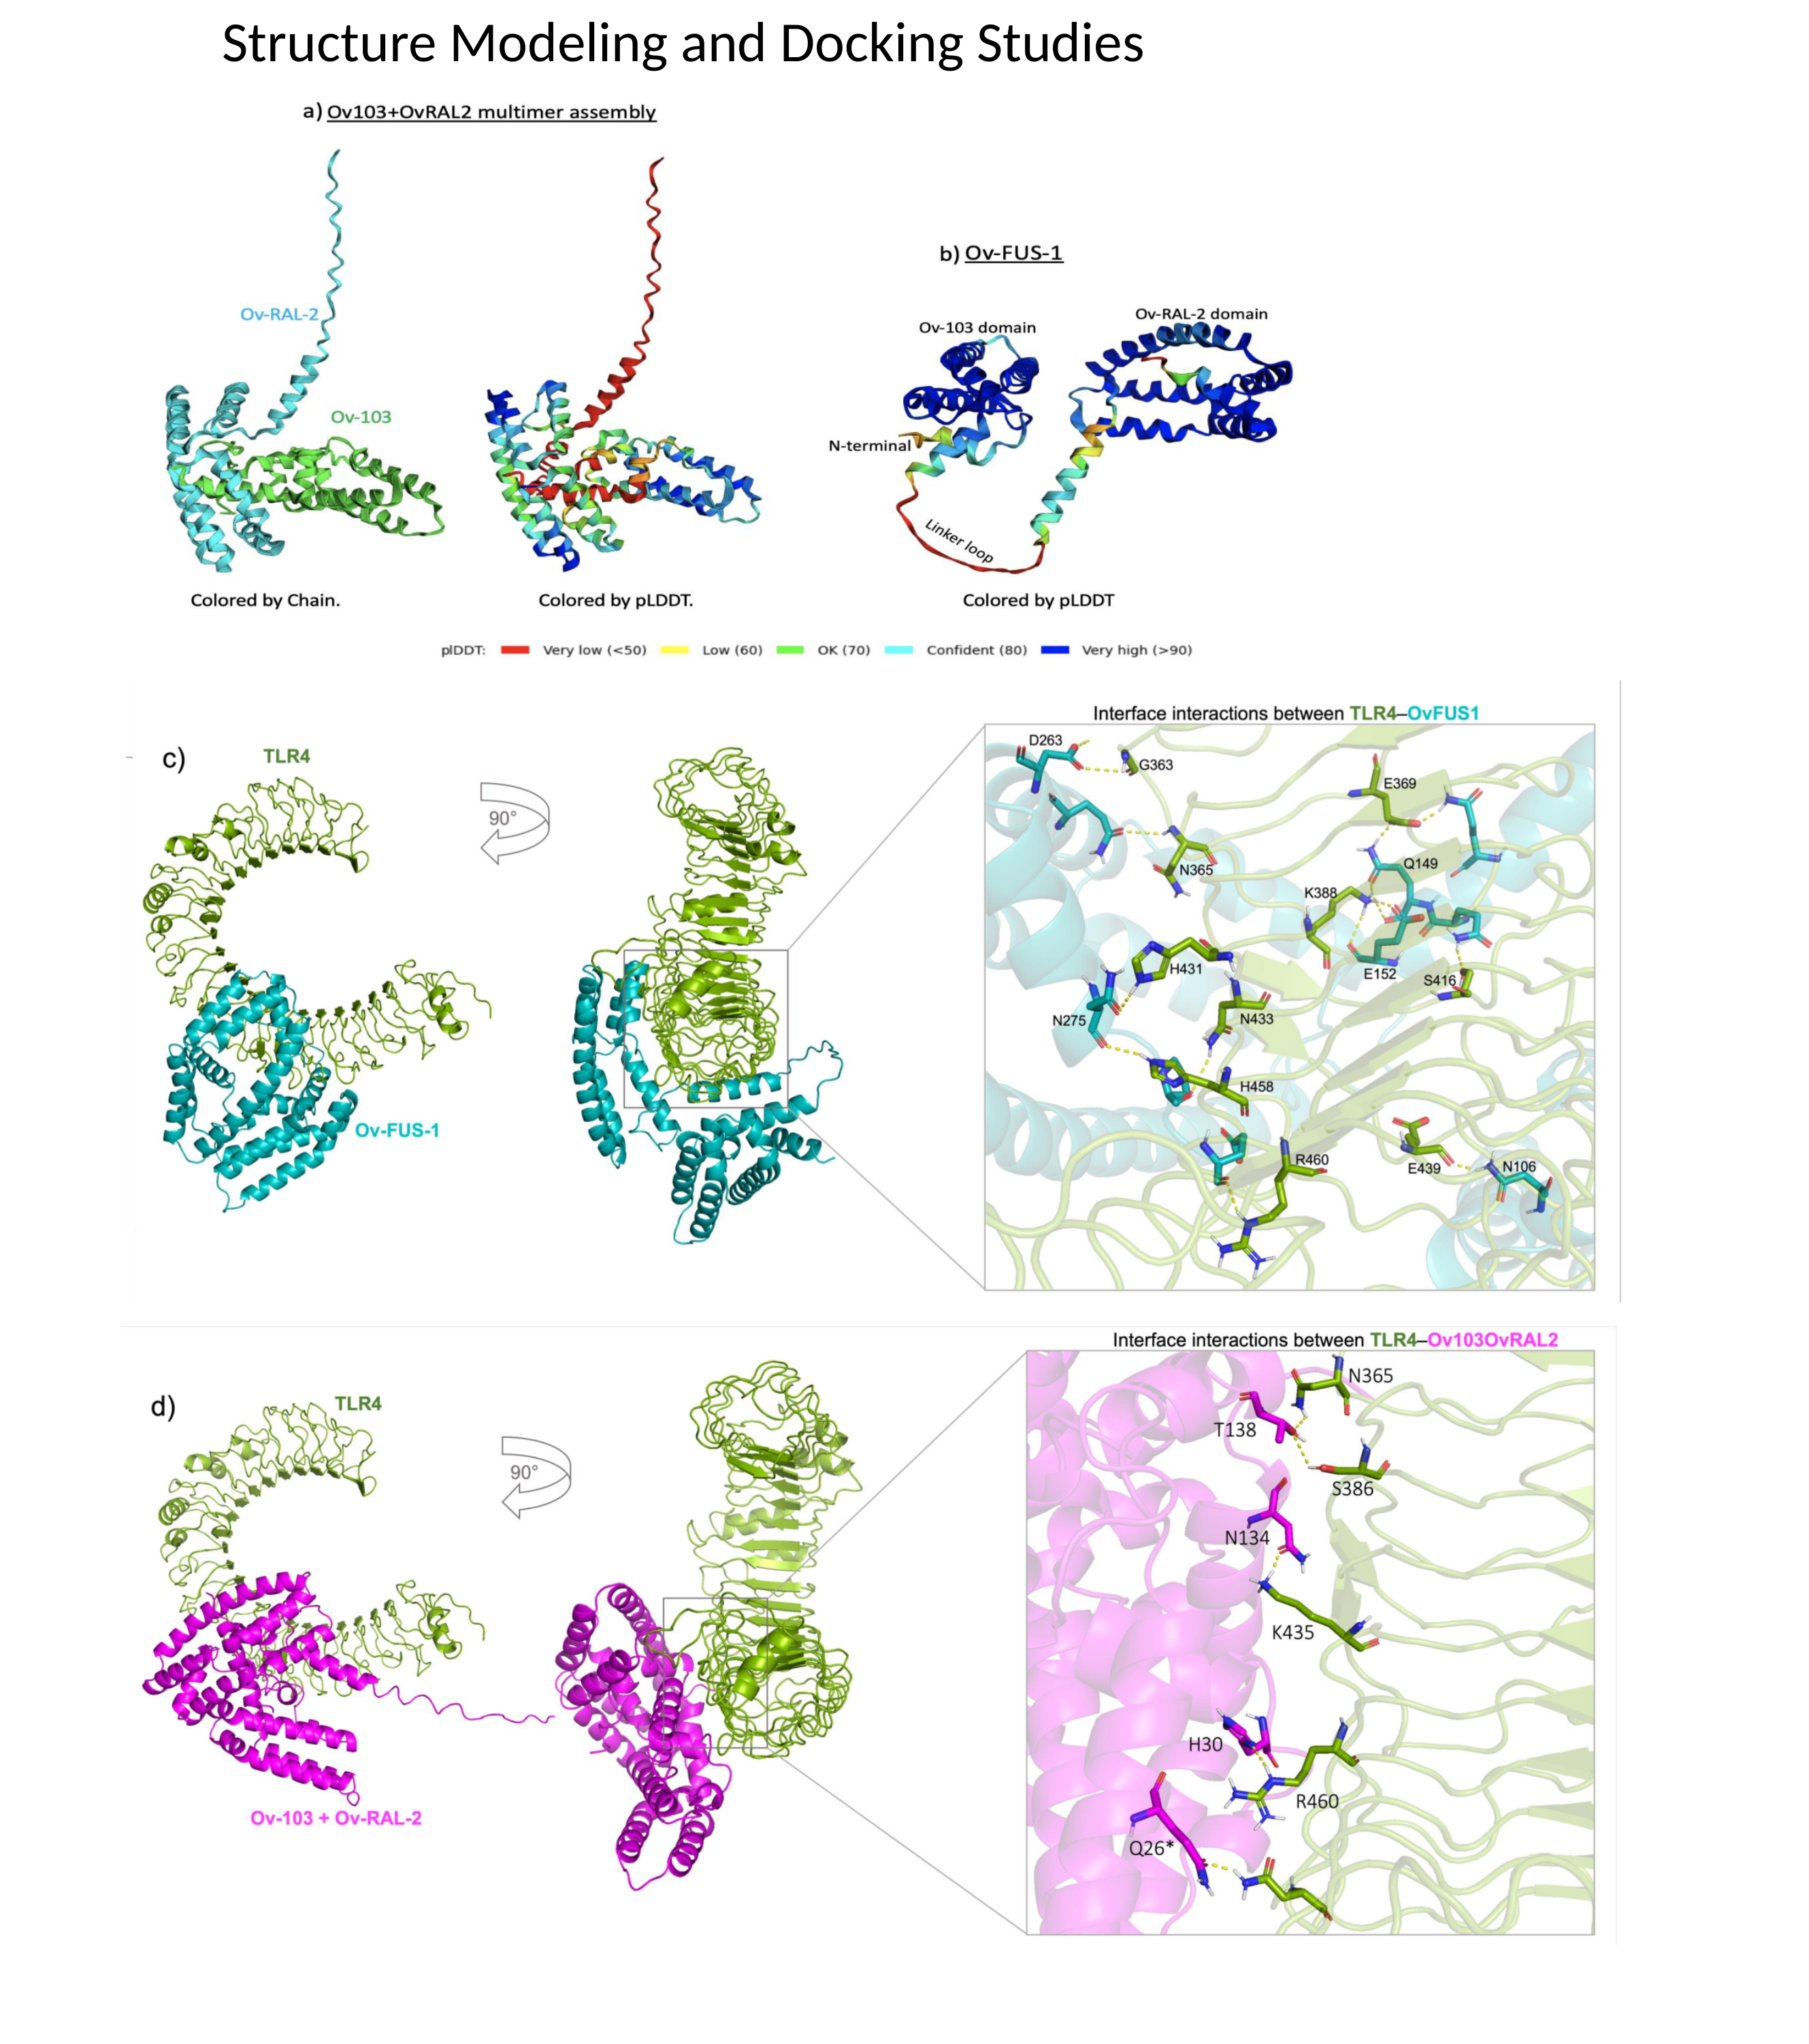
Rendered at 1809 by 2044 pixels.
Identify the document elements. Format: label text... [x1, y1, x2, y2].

text_box Structure Modeling and Docking Studies [212, 0, 1156, 78]
picture [120, 102, 1621, 1945]
